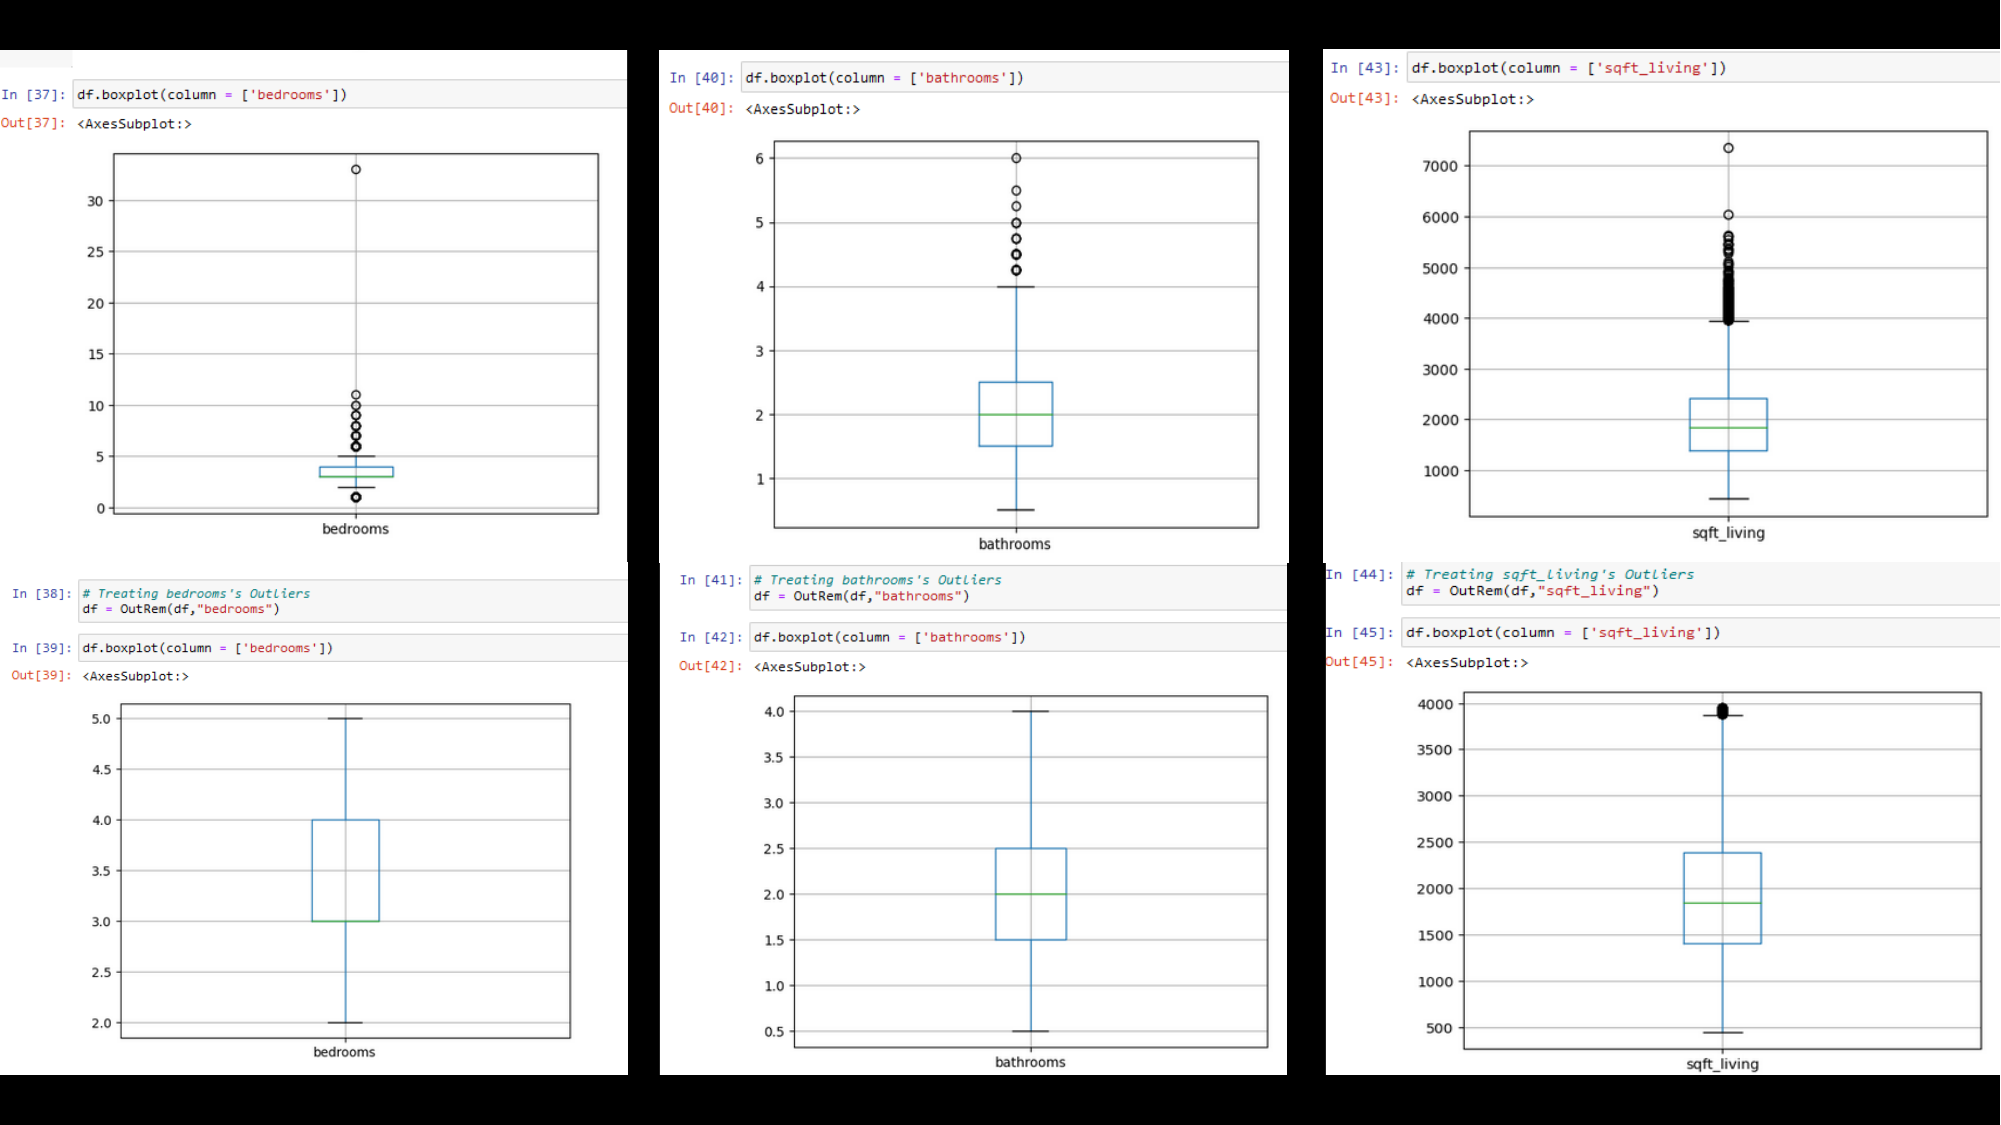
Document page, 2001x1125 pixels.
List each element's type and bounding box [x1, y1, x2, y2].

list [0, 50, 628, 562]
picture [1323, 49, 2000, 1075]
picture [659, 50, 1289, 1075]
picture [0, 562, 628, 1075]
